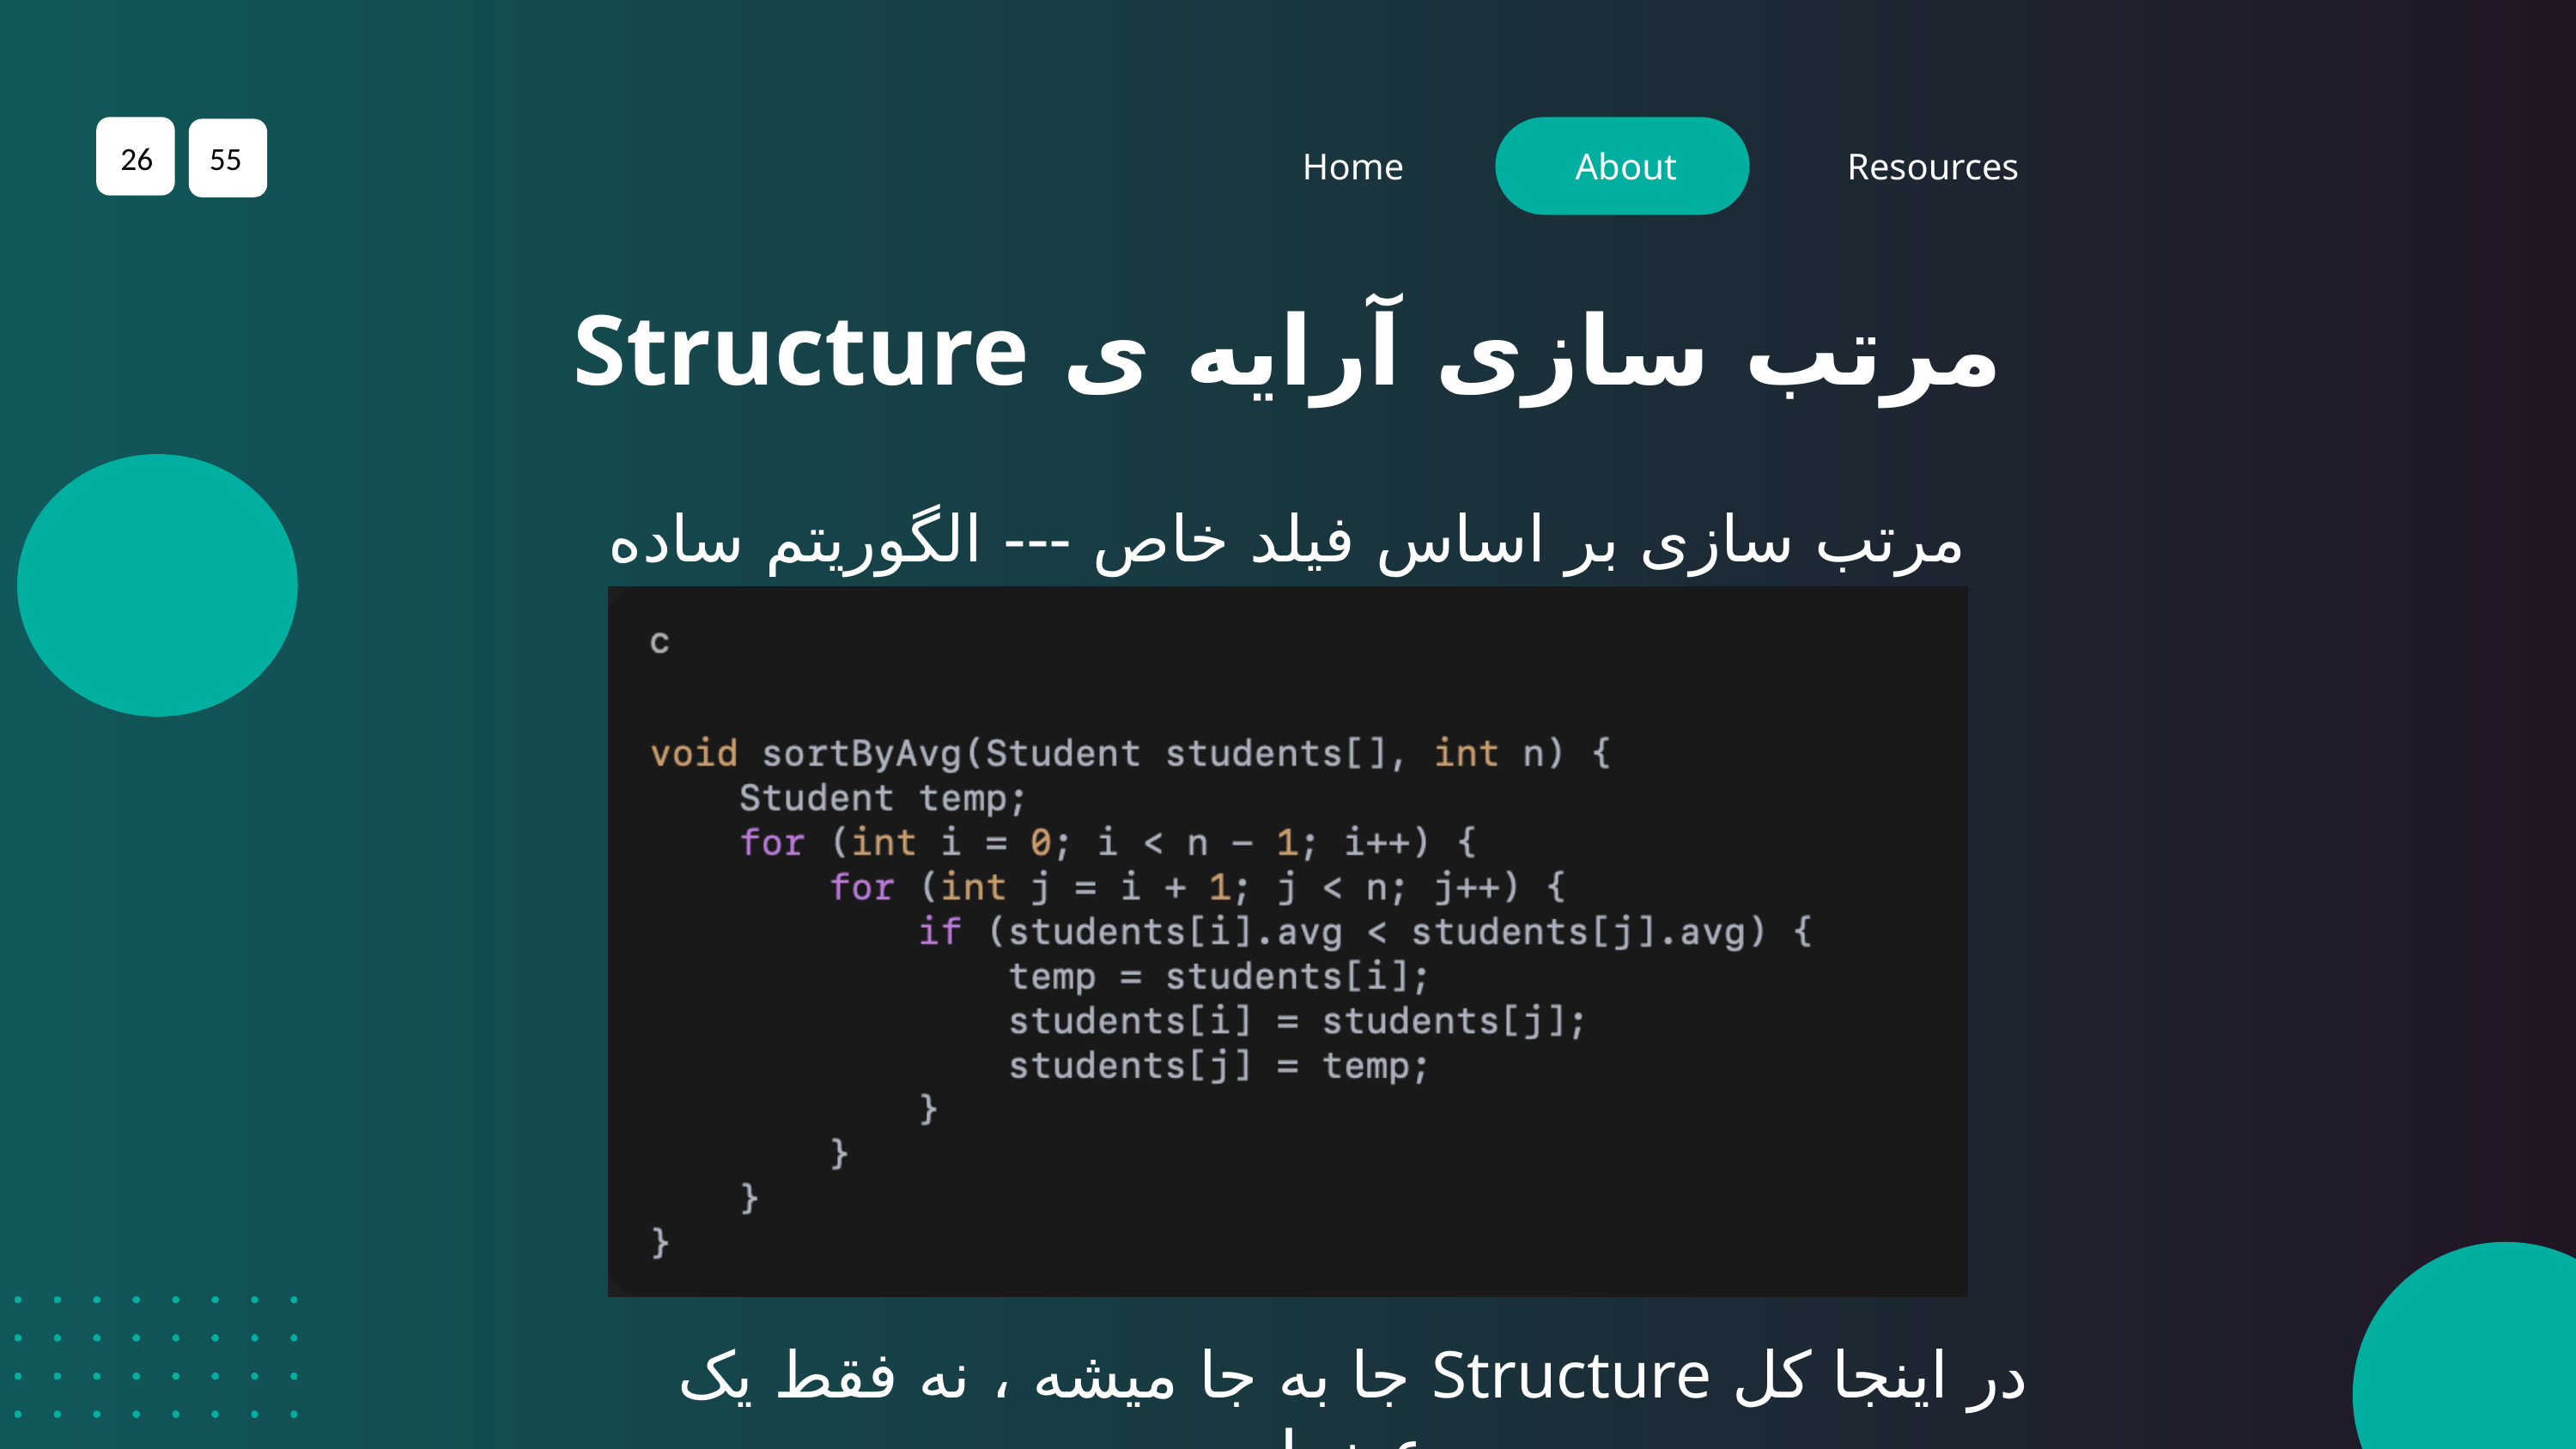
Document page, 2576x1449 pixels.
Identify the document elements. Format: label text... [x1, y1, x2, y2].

text_box Home [1288, 136, 1419, 187]
text_box در اینجا کل Structure جا به جا میشه ، نه فقط یک عضو! [579, 1327, 2128, 1449]
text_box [2352, 1241, 2576, 1449]
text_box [16, 453, 298, 718]
text_box 26 [107, 131, 175, 184]
text_box [94, 115, 177, 197]
text_box [186, 117, 270, 199]
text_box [1495, 117, 1750, 215]
text_box مرتب سازی بر اساس فیلد خاص --- الگوریتم ساده [513, 491, 2063, 621]
text_box [0, 1295, 298, 1449]
text_box 55 [196, 131, 260, 184]
text_box Resources [1814, 136, 2051, 187]
picture [608, 586, 1968, 1298]
text_box مرتب سازی آرایه ی Structure [445, 282, 2131, 411]
